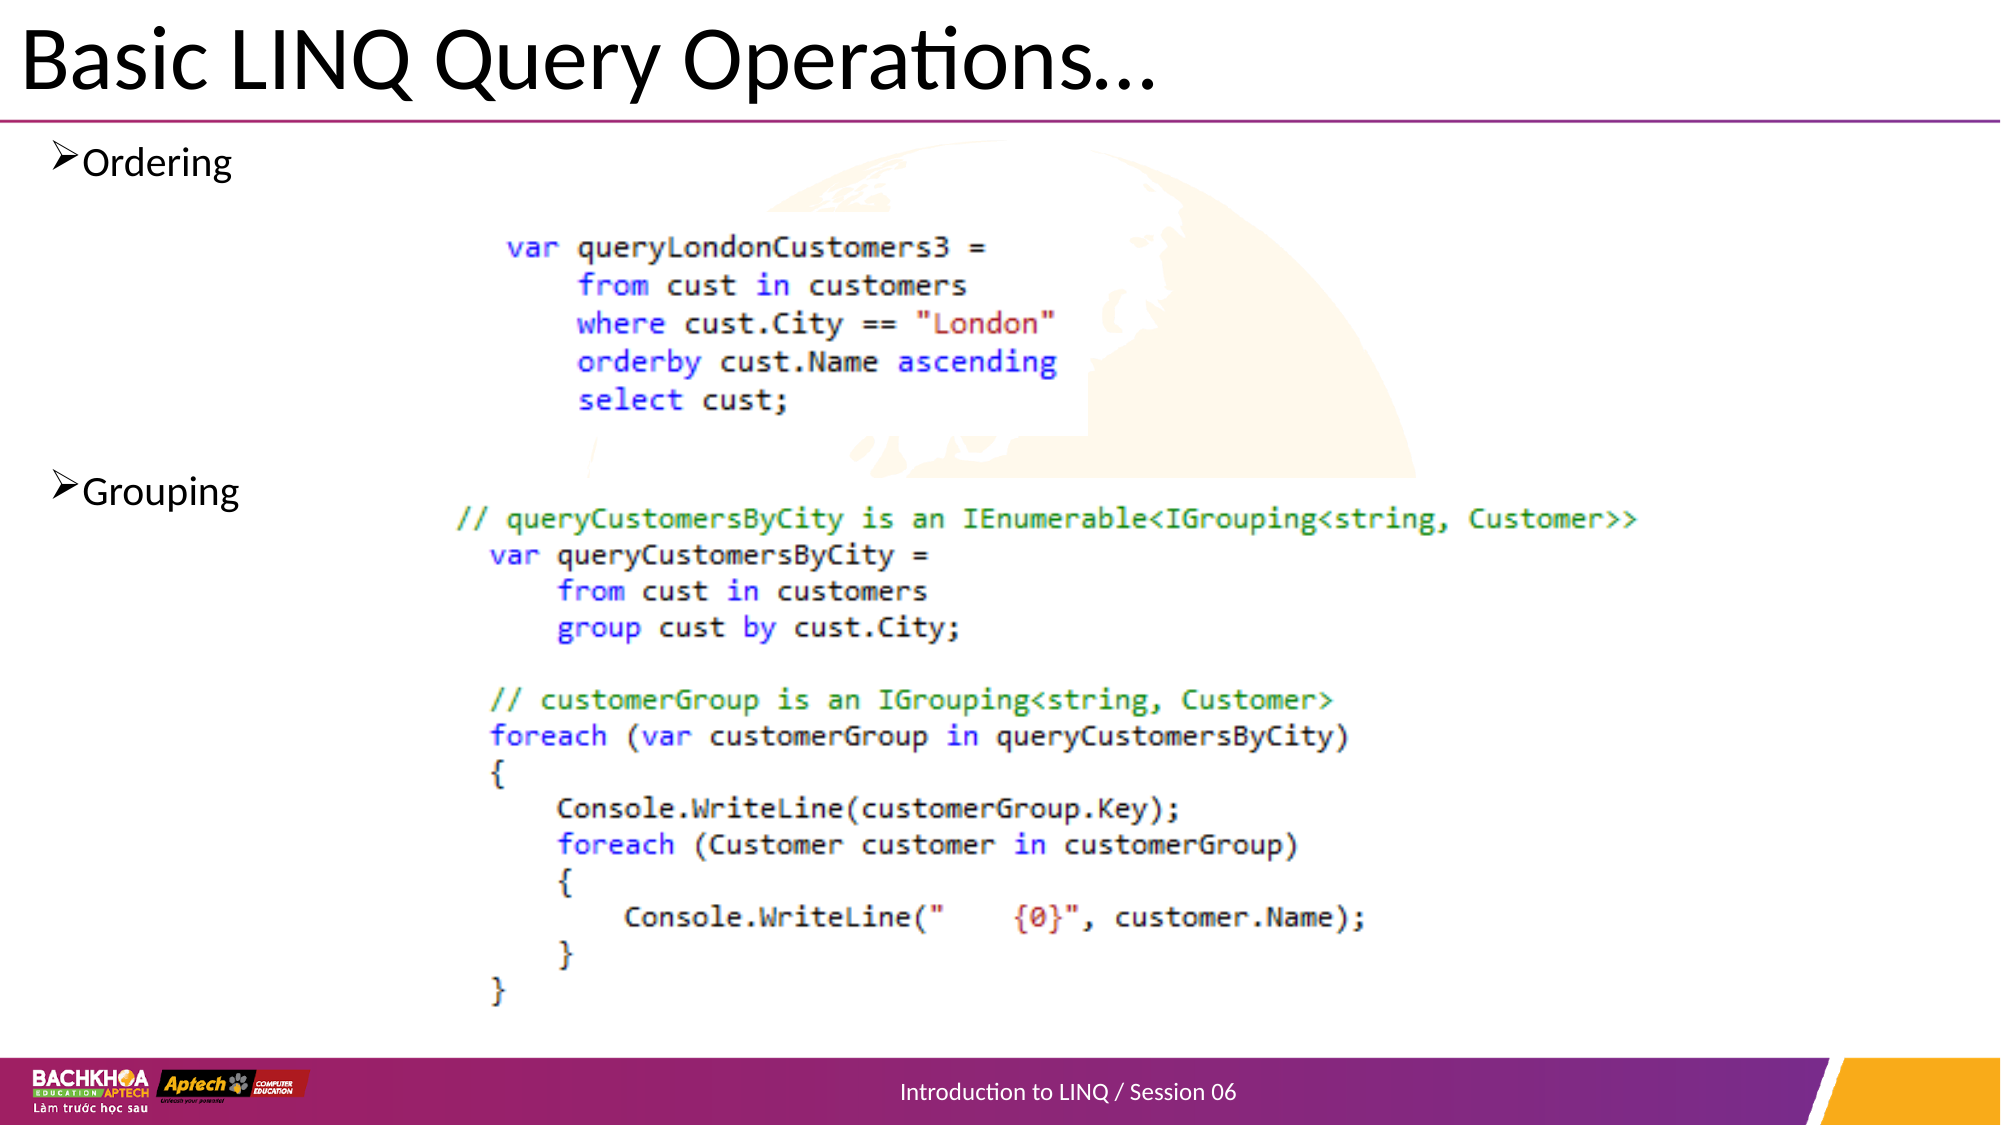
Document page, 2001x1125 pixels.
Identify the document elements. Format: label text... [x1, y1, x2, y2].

picture [0, 0, 2001, 1125]
footer Introduction to LINQ / Session 06 [324, 1060, 1813, 1120]
list Ordering Grouping [5, 125, 1993, 1014]
title Basic LINQ Query Operations… [5, 3, 1993, 116]
